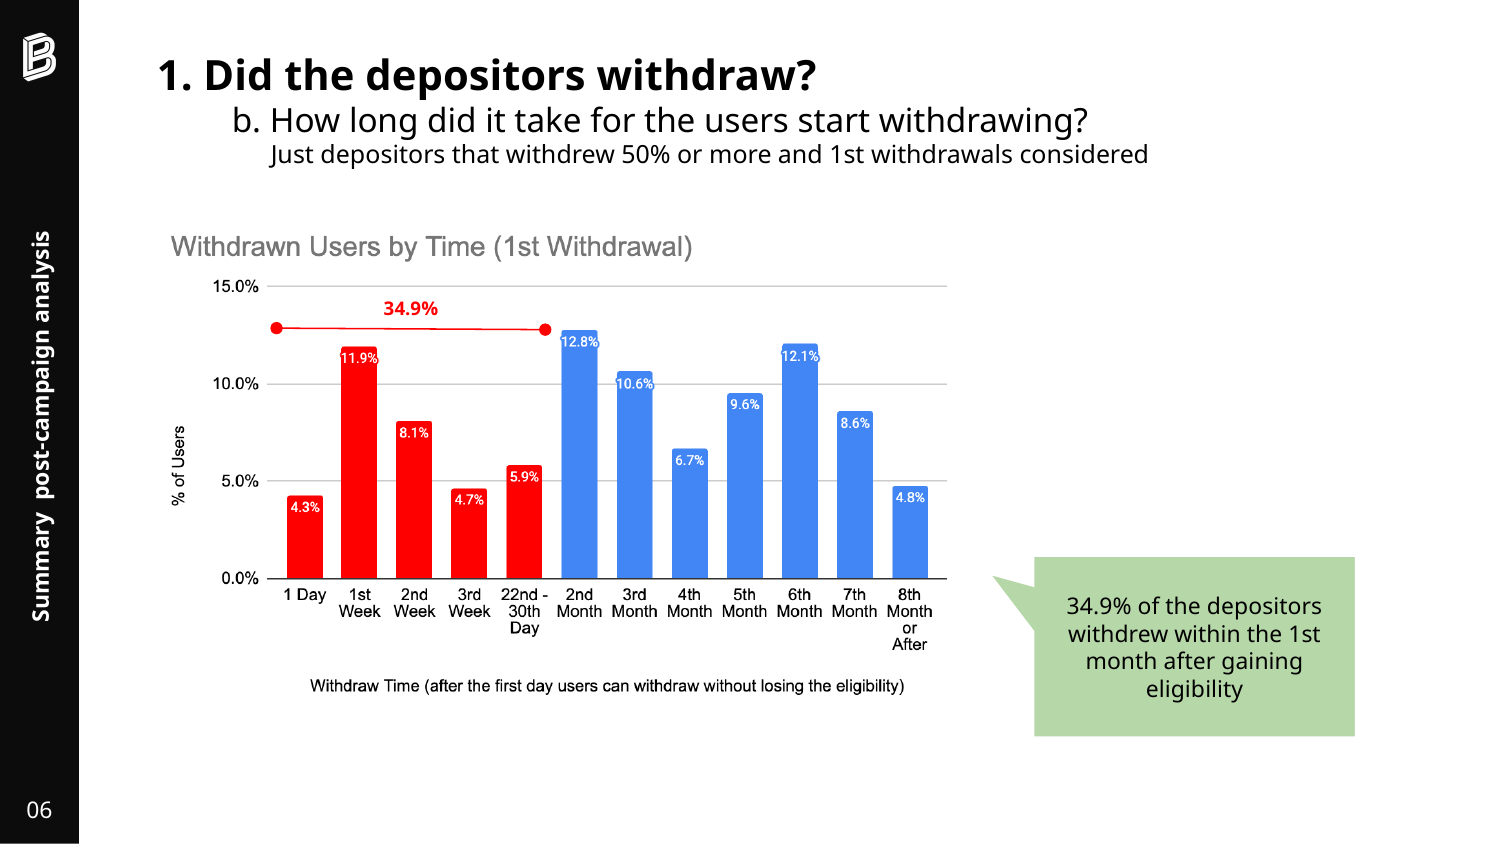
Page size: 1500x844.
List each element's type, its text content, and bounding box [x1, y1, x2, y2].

text_box 34.9% of the depositors withdrew within the 1st month after gaining eligibility [989, 556, 1356, 738]
picture [3, 21, 76, 93]
title 1. Did the depositors withdraw? b. How long did it take for the users start withdrawing? Just depositors that withdrew 50% or more and 1st withdrawals considered [145, 37, 1500, 183]
text_box Summary post-campaign analysis [7, 157, 72, 771]
picture [145, 208, 973, 720]
